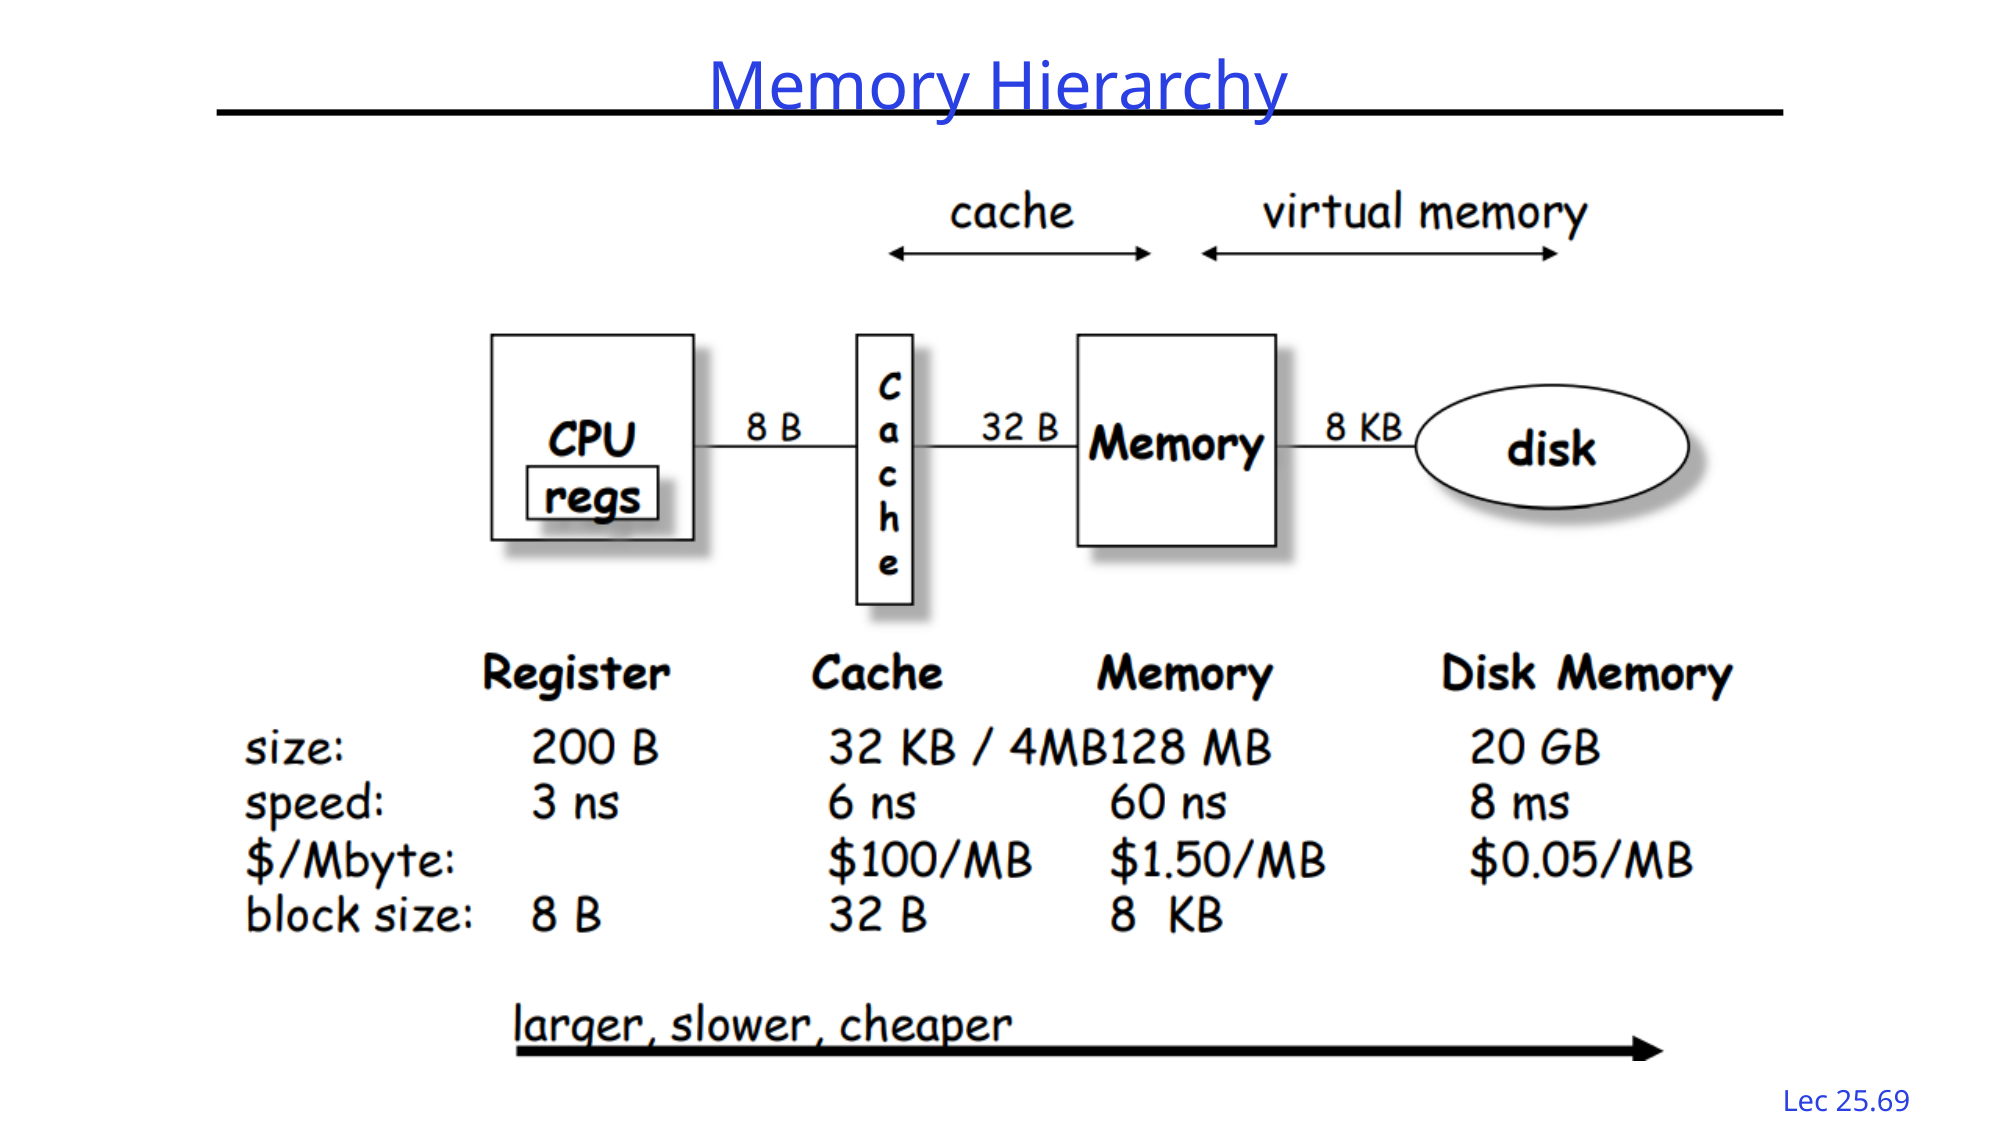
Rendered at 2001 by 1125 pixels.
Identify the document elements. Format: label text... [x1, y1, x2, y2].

picture [241, 175, 1756, 1061]
title Memory Hierarchy [68, 45, 1929, 152]
